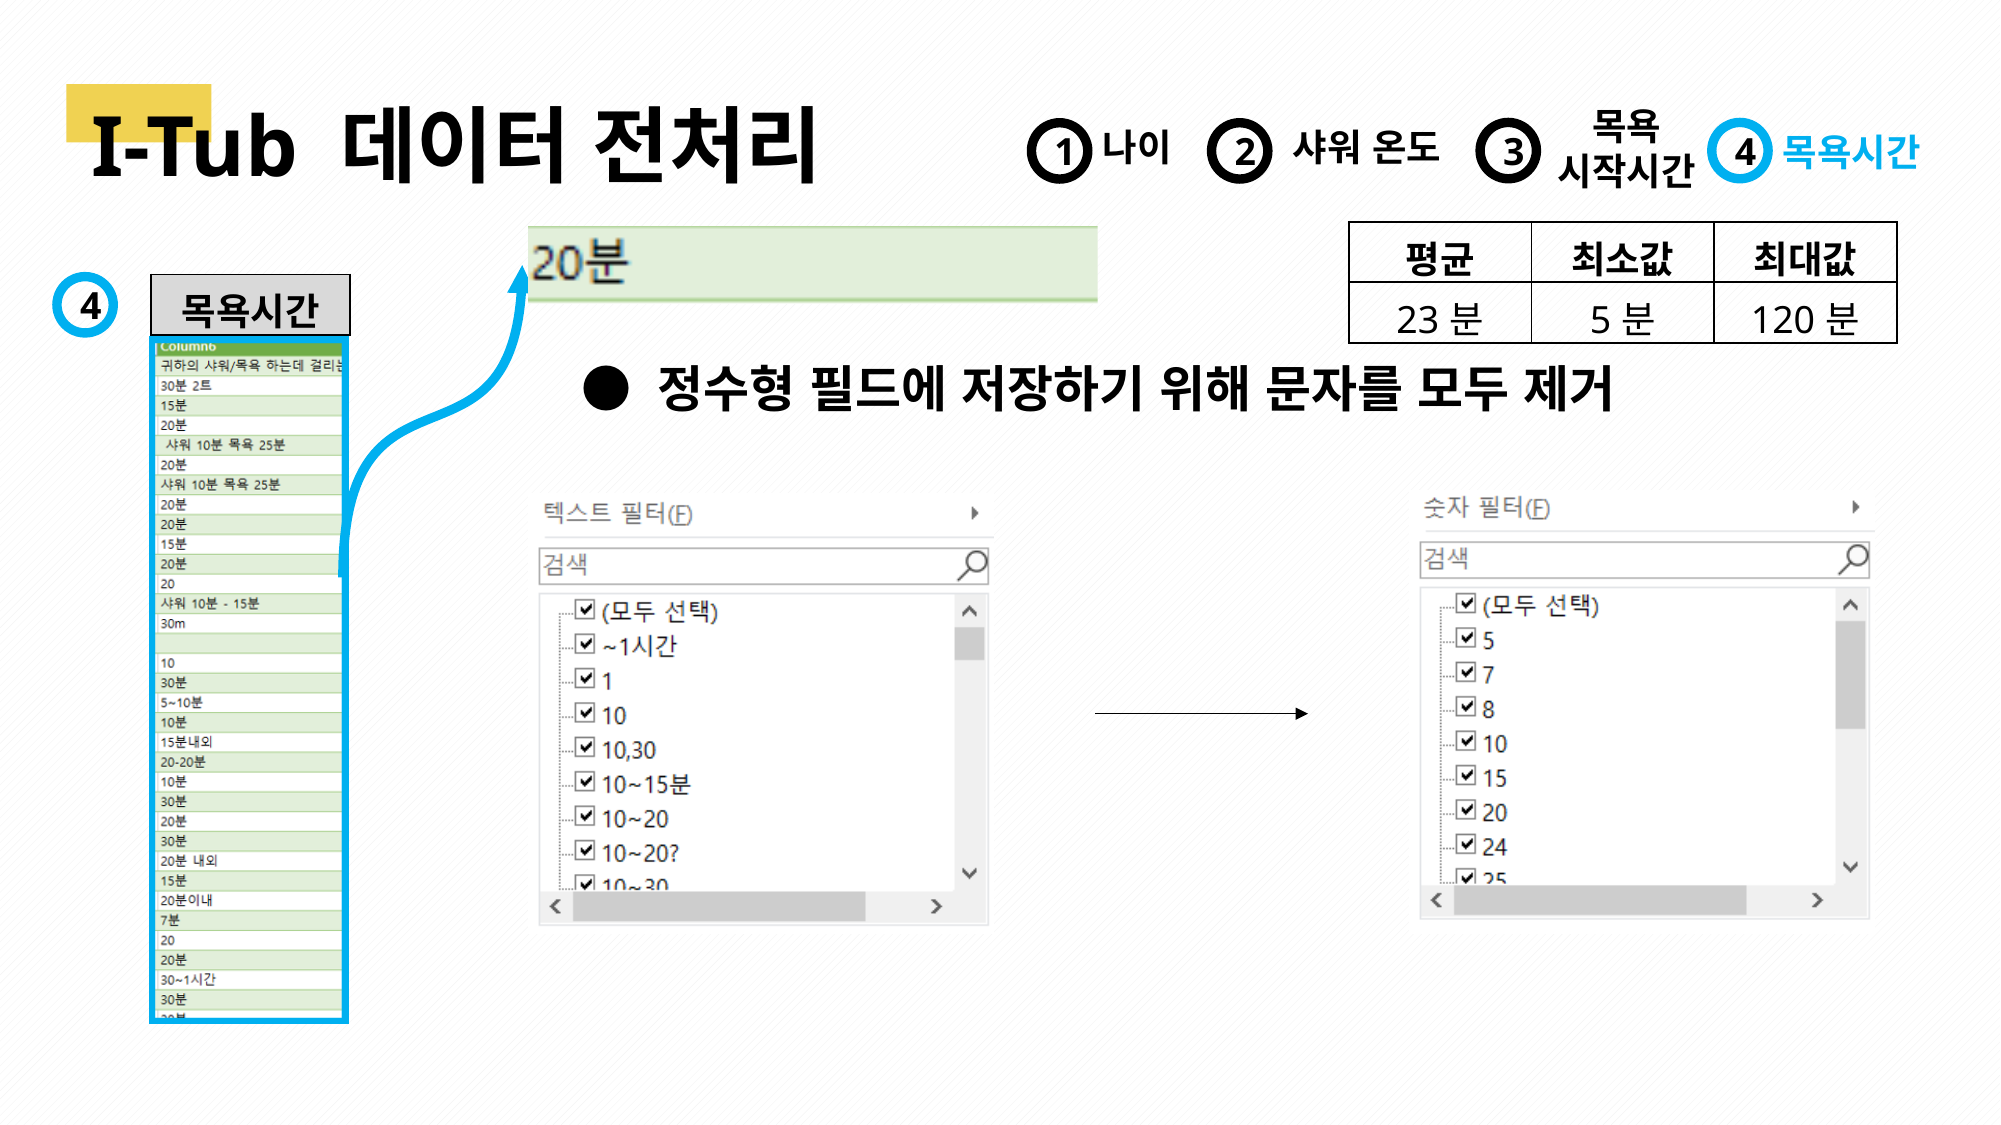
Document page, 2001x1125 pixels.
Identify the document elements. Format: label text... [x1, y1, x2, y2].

picture [156, 344, 341, 1017]
text_box I-Tub 데이터 전처리 [76, 85, 910, 201]
text_box 4 [1735, 121, 1768, 180]
picture [528, 226, 1098, 304]
table_cell 120분 [1715, 283, 1896, 342]
table_header 평균 [1350, 223, 1531, 281]
text_box 4 [55, 275, 115, 334]
table_header 최소값 [1532, 223, 1713, 281]
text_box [528, 490, 1875, 934]
text_box 나이 [1087, 116, 1202, 177]
text_box 2 [1210, 121, 1269, 181]
table_header 최대값 [1715, 223, 1896, 281]
text_box 목욕 시작시간 [1519, 95, 1735, 201]
text_box [65, 83, 213, 143]
text_box 샤워 온도 [1277, 116, 1493, 177]
table_cell 5분 [1532, 283, 1713, 342]
text_box ● 정수형 필드에 저장하기 위해 문자를 모두 제거 [589, 349, 1769, 425]
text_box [276, 331, 589, 511]
text_box 목욕시간 [1768, 121, 1983, 182]
table_cell 23분 [1350, 283, 1531, 342]
text_box 3 [1493, 121, 1519, 180]
text_box 1 [1030, 121, 1087, 181]
table_header 목욕시간 [152, 275, 349, 334]
